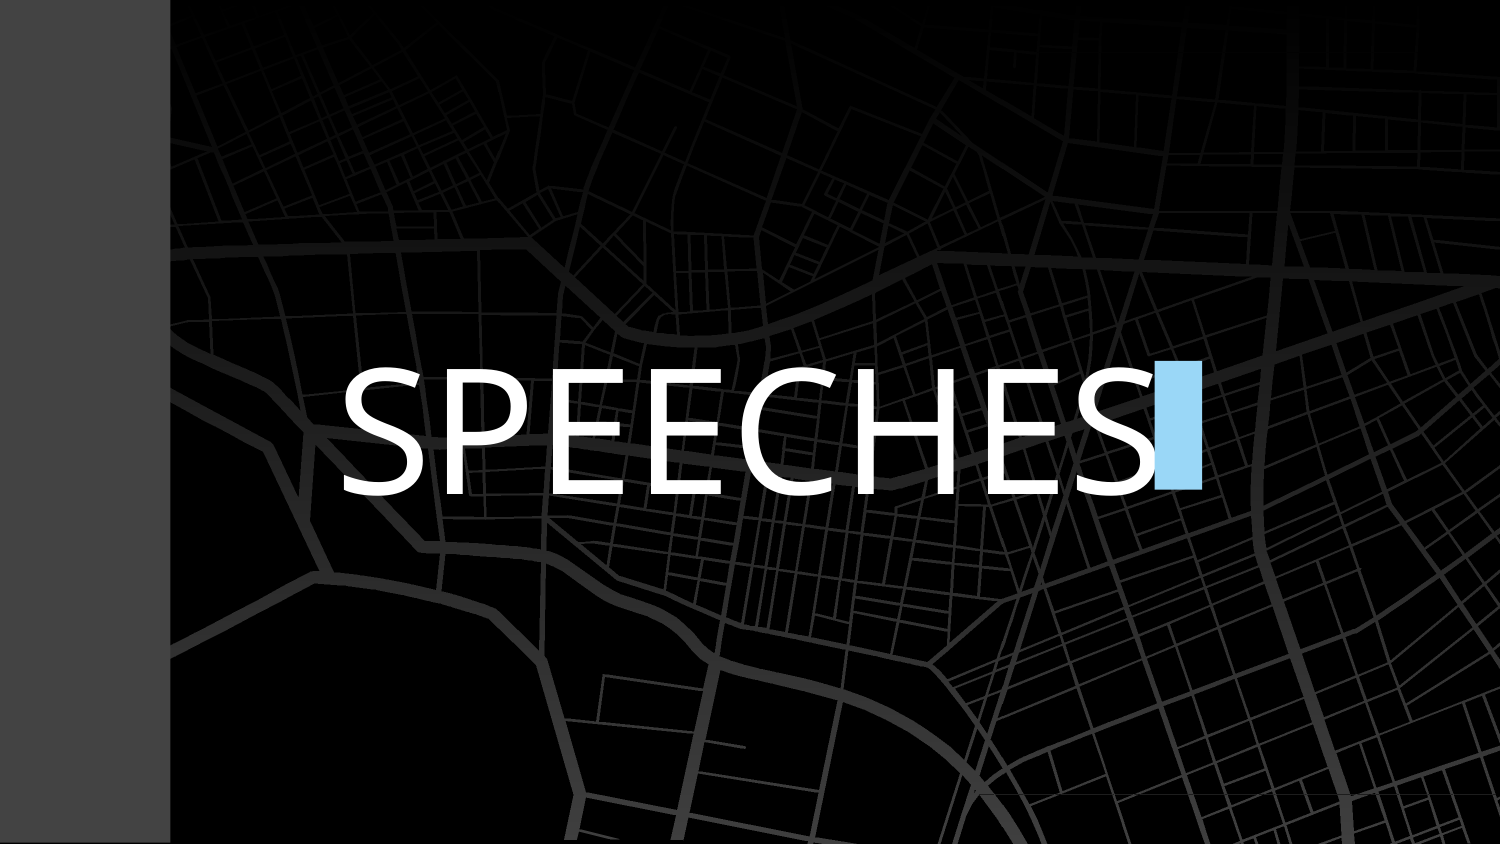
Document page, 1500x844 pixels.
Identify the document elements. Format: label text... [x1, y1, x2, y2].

text_box [0, 0, 171, 843]
title SPEECHES [305, 304, 1195, 454]
text_box [1154, 360, 1203, 490]
